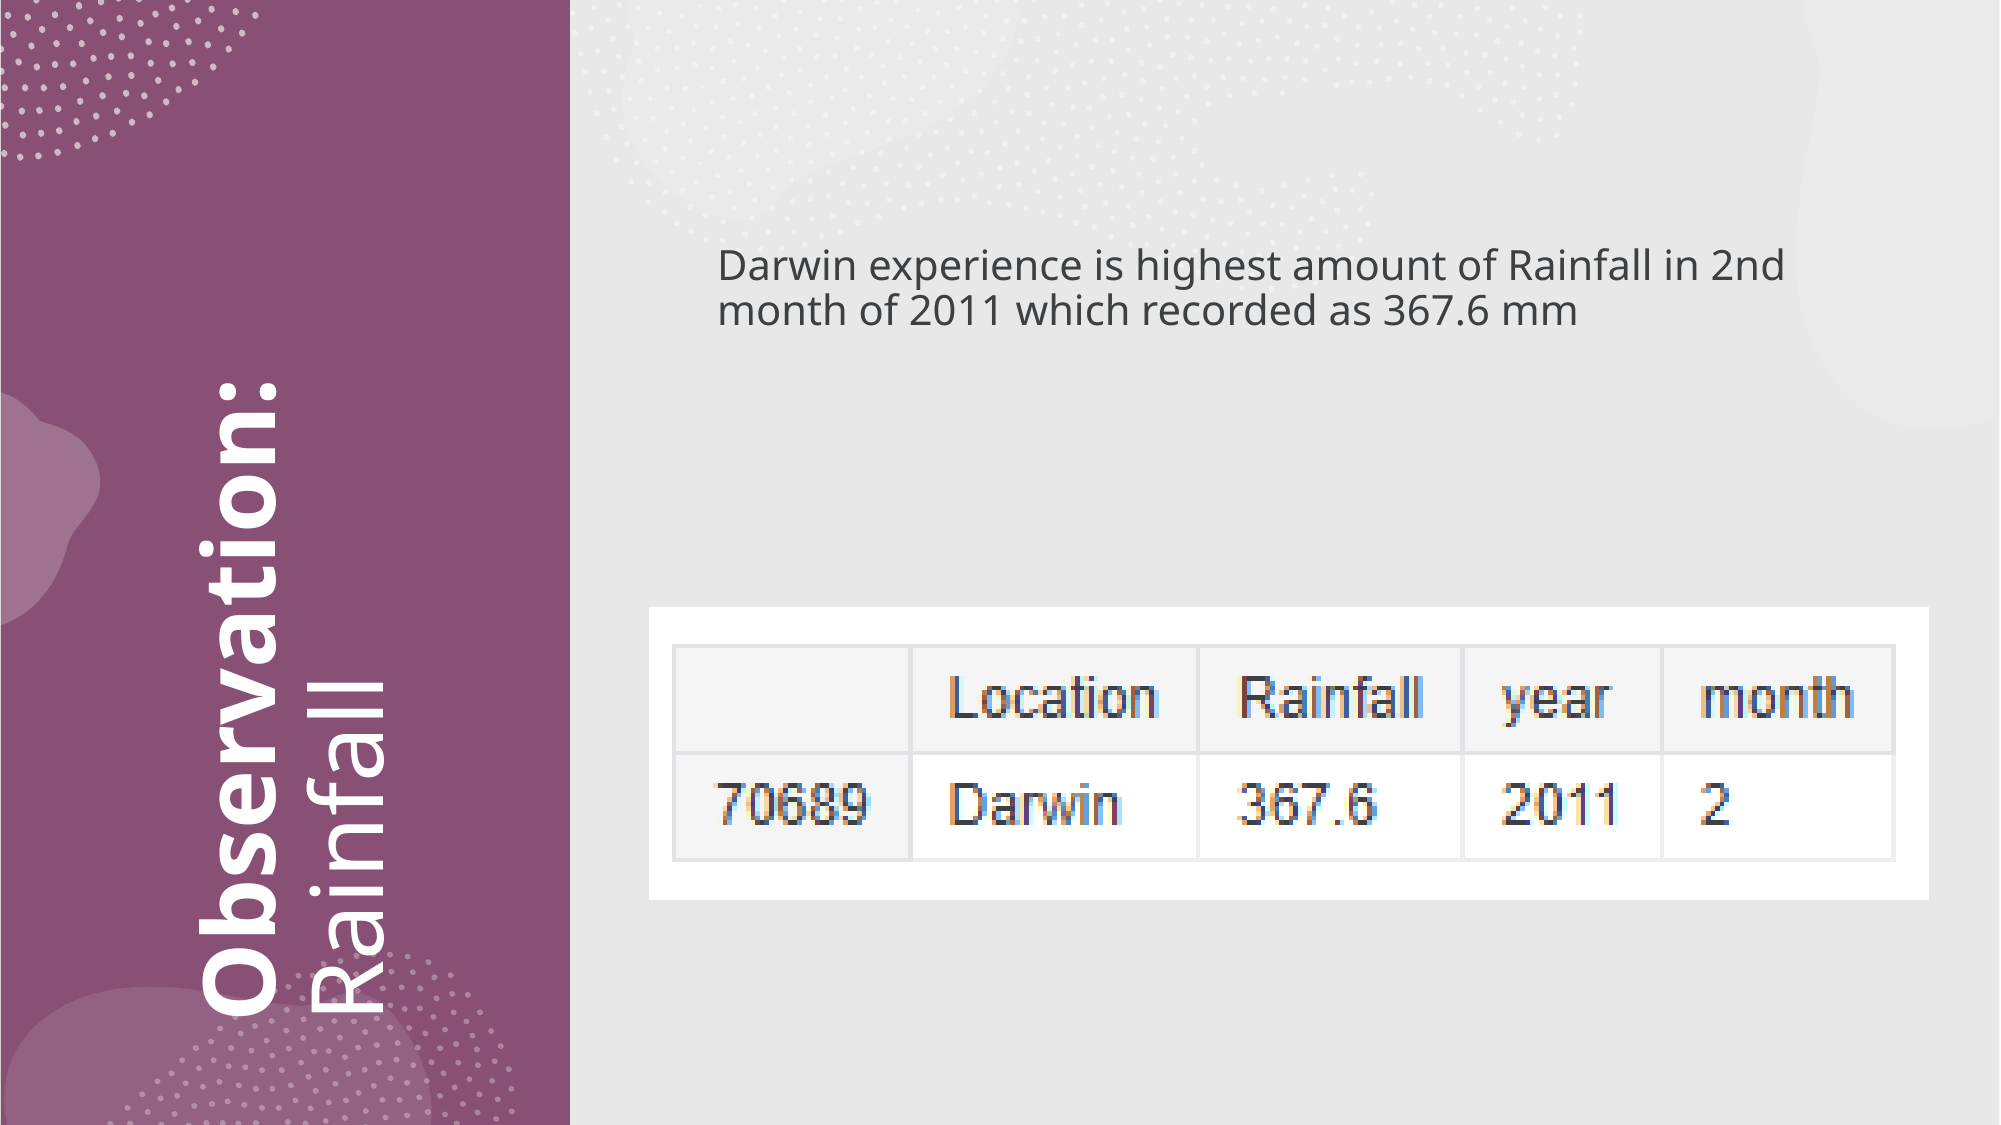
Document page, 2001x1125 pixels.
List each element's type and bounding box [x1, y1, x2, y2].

text_box [0, 0, 2000, 1125]
picture [649, 606, 1929, 900]
